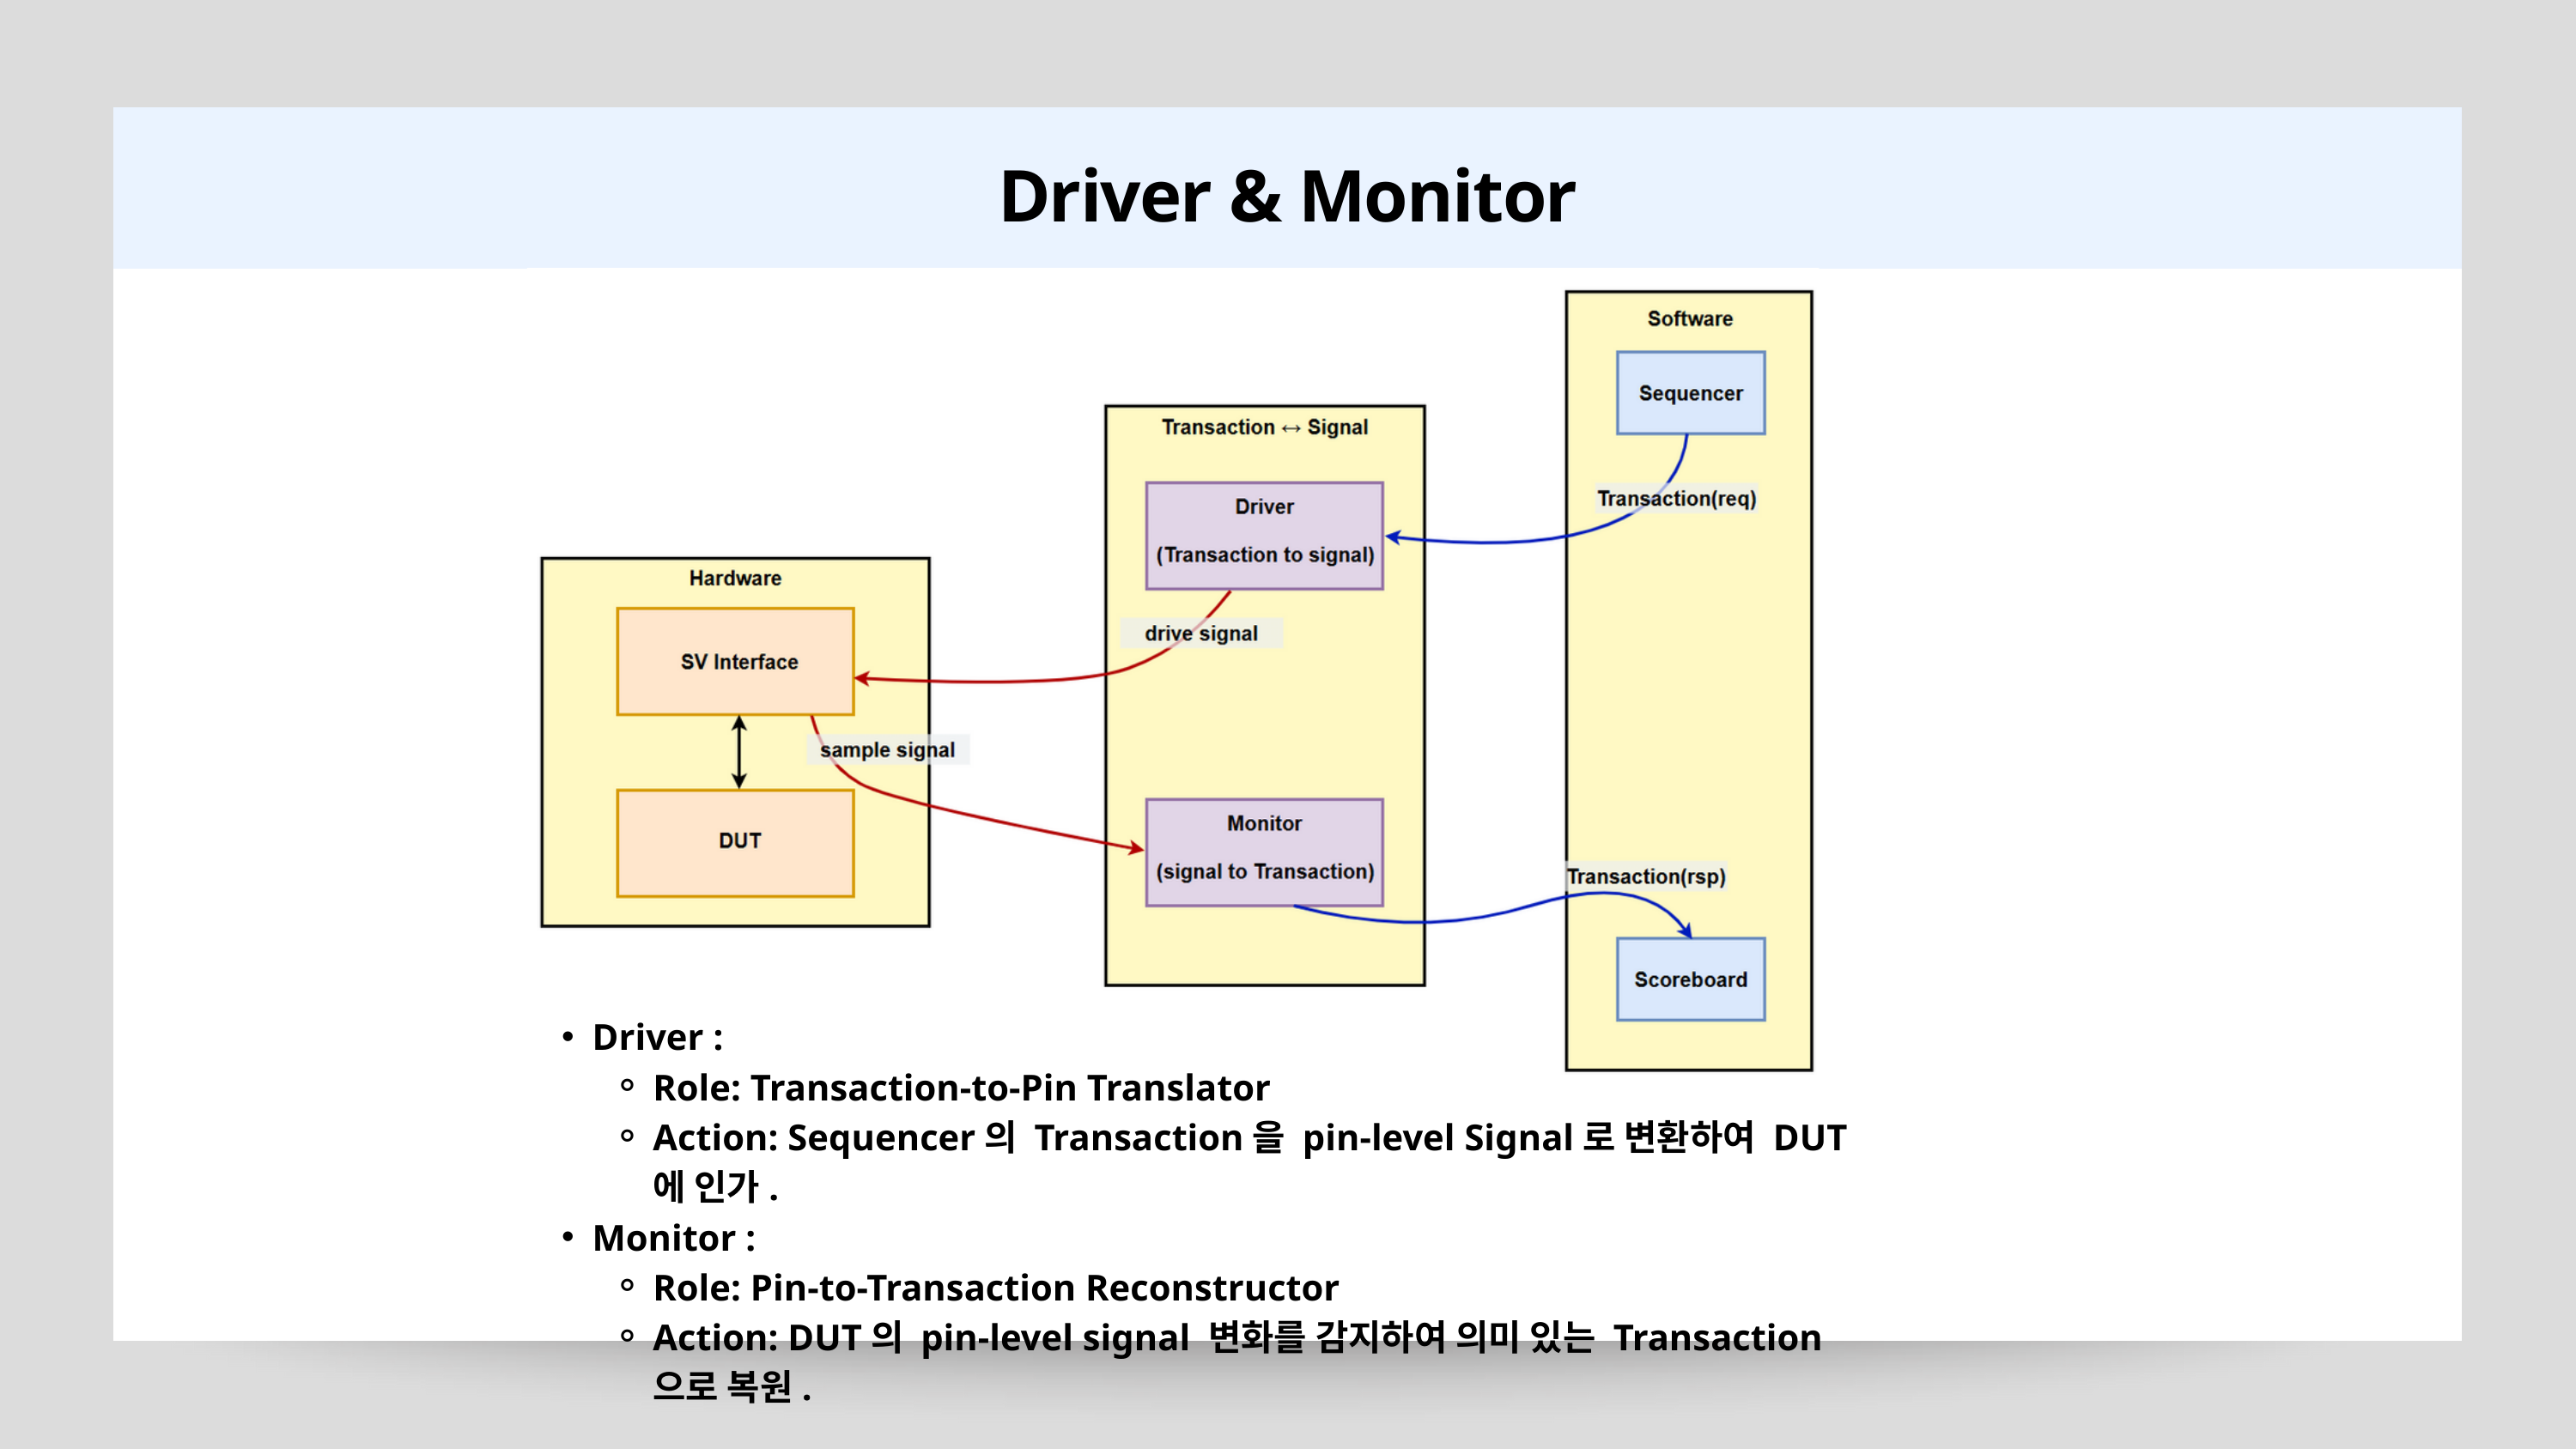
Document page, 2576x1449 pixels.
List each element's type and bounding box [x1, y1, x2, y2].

text_box [113, 277, 2463, 1424]
text_box [113, 106, 2463, 269]
